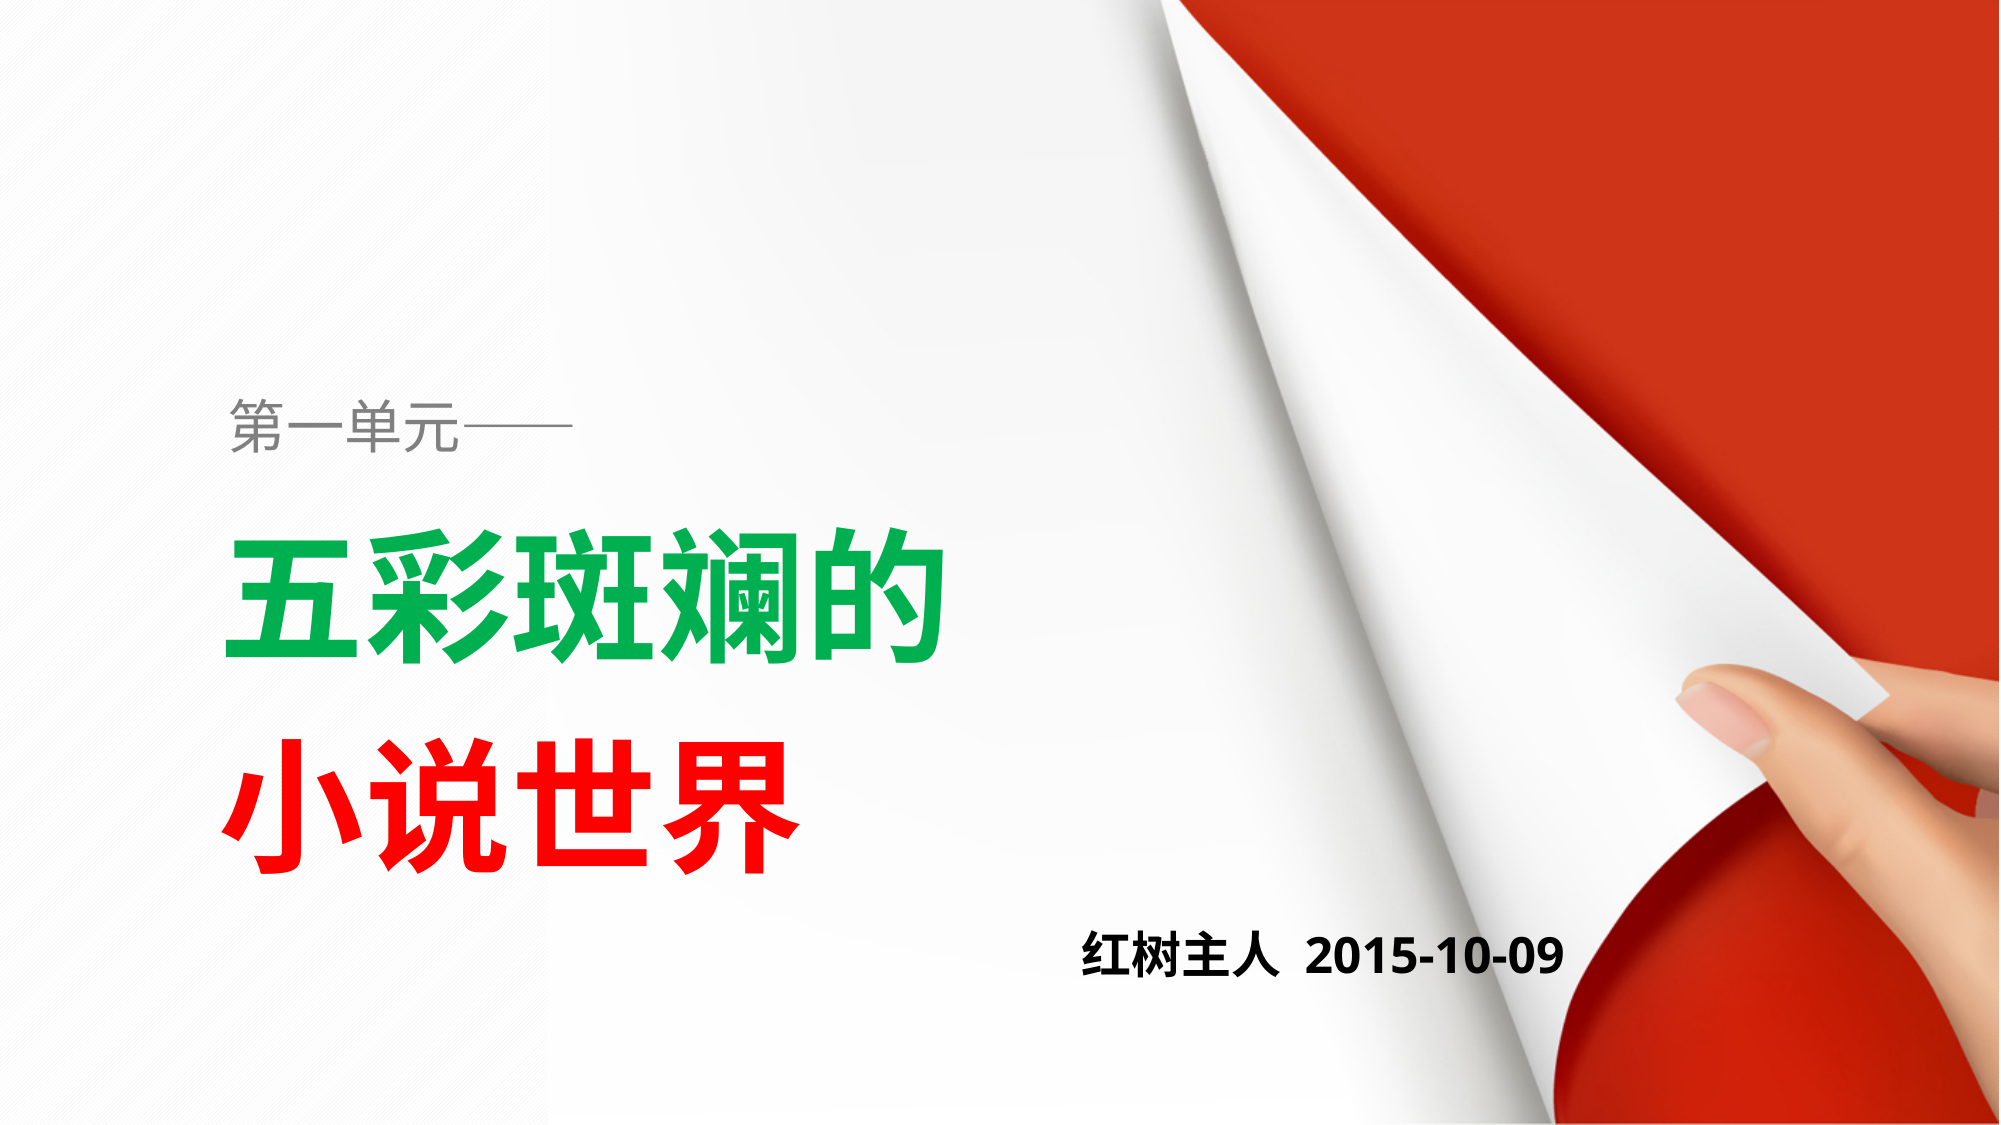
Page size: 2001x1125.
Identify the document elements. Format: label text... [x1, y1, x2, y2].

picture [593, 789, 613, 817]
text_box 红树主人 2015-10-09 [1066, 916, 1617, 992]
picture [548, 0, 1999, 1125]
